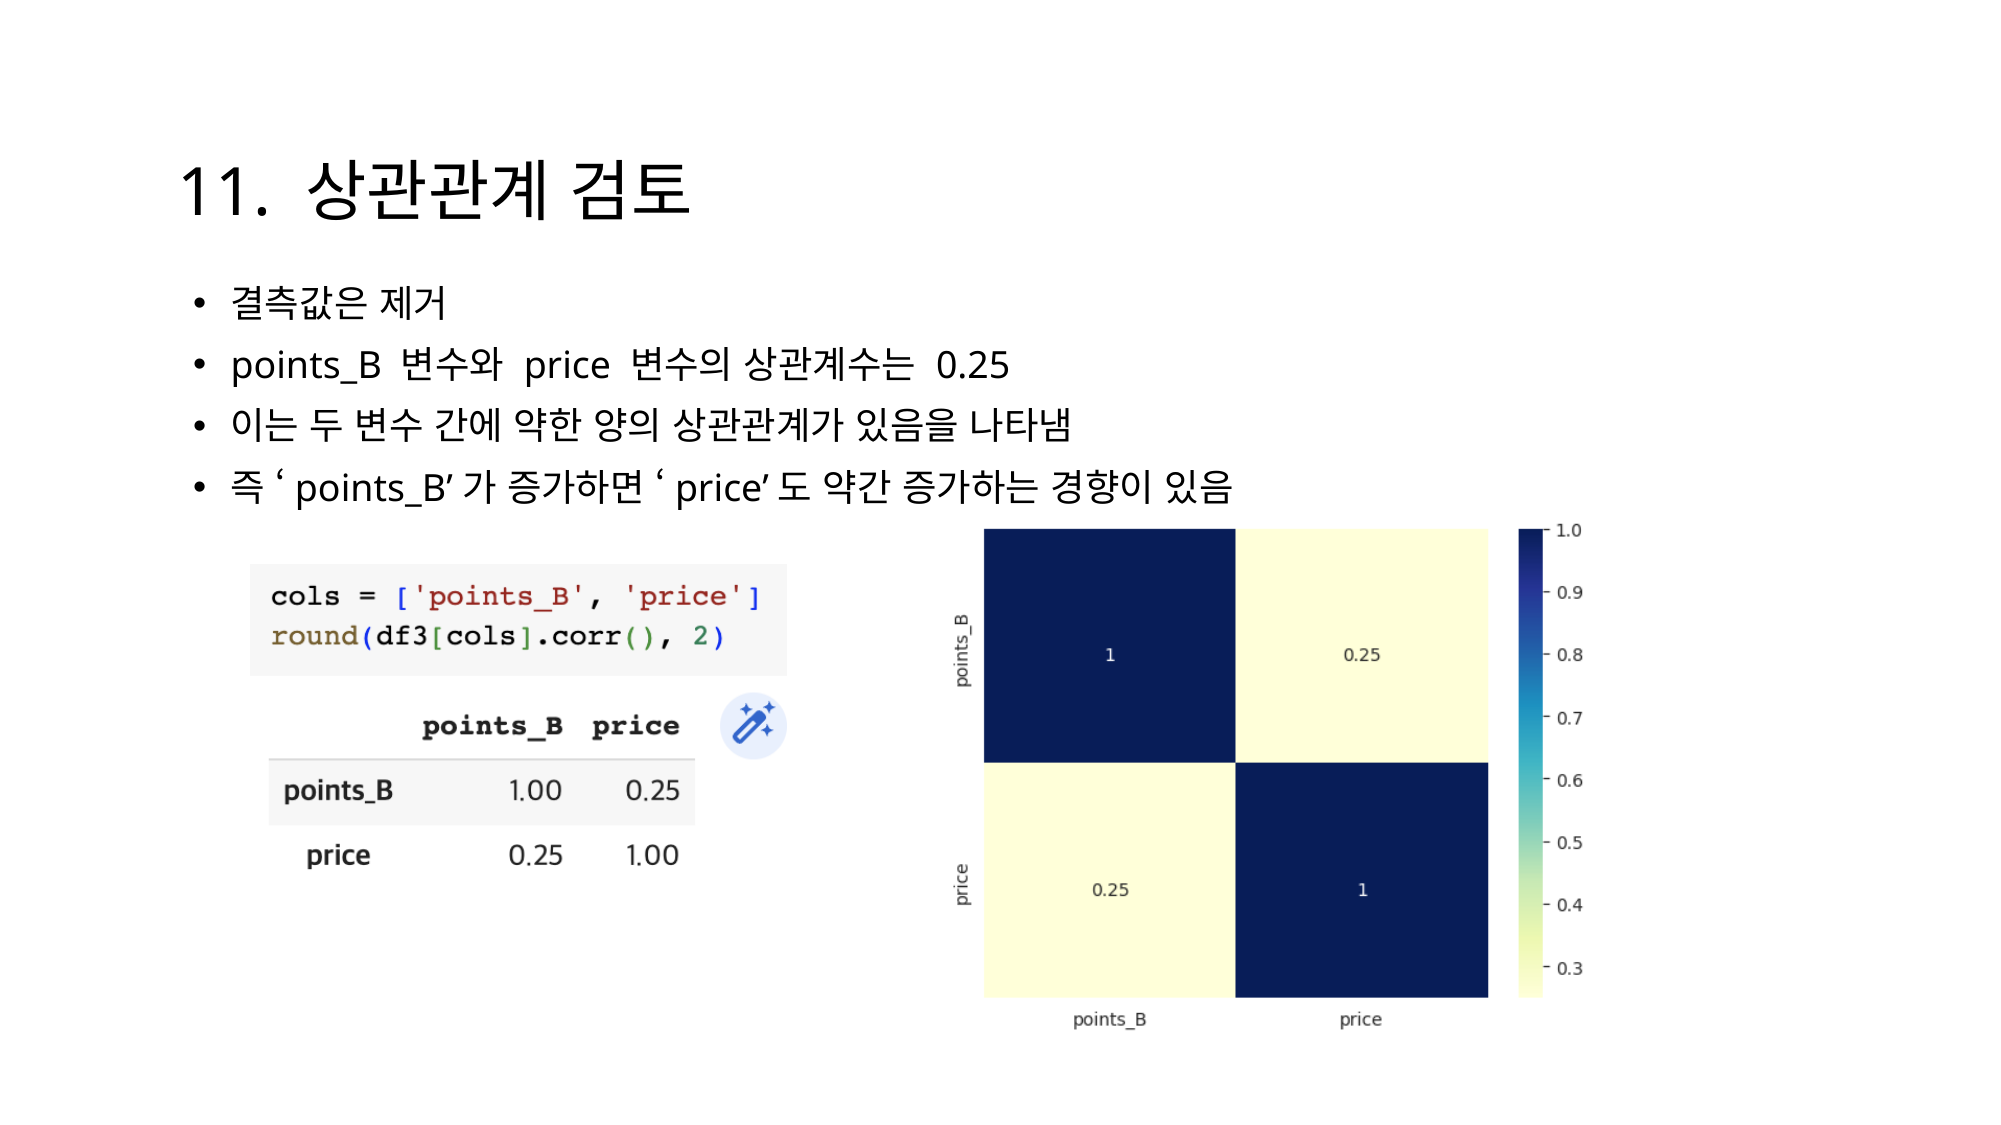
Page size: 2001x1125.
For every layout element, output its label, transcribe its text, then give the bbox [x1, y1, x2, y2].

picture [941, 510, 1595, 1041]
list 결측값은 제거 points_B 변수와 price 변수의 상관계수는 0.25 이는 두 변수 간에 약한 양의 상관관계가 있음을 나타냄 즉 ‘points_B’가 증가하면 ‘price’도 약간 증가하는 경향이 있음 [178, 303, 1750, 738]
picture [250, 564, 787, 911]
text_box 11. 상관관계 검토 [162, 84, 1888, 303]
